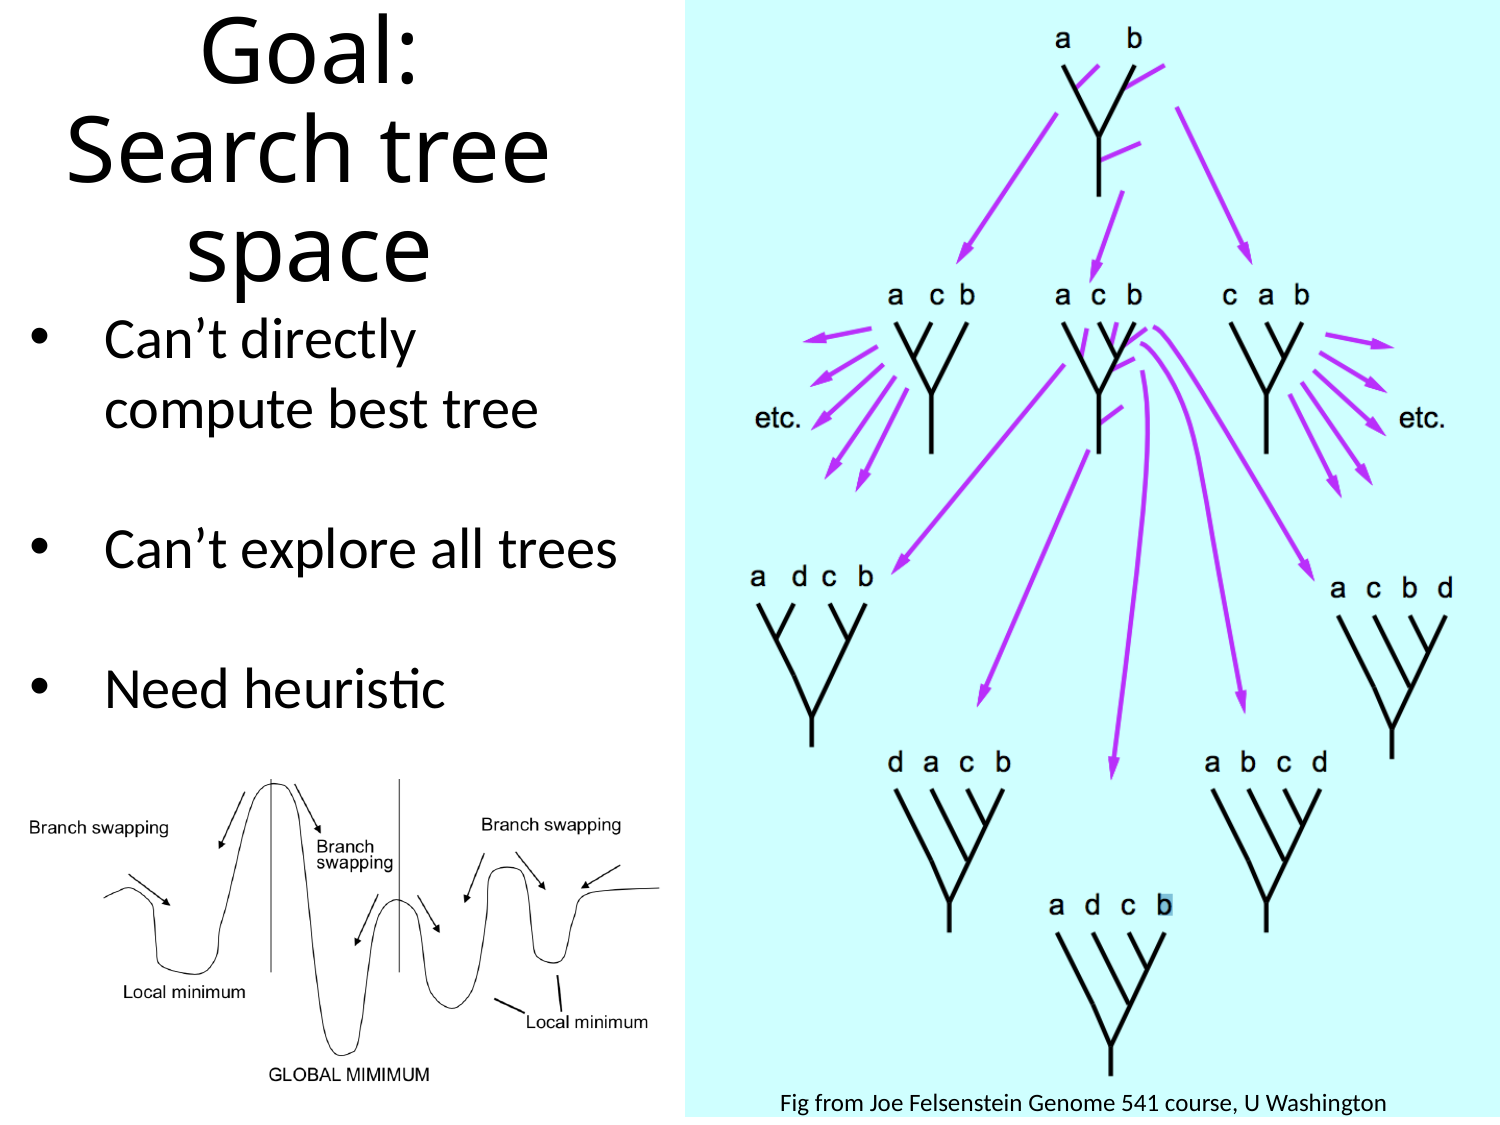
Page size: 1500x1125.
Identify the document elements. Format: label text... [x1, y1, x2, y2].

text_box Can’t directly compute best tree Can’t explore all trees Need heuristic [14, 292, 649, 728]
picture [685, 0, 1500, 1117]
text_box Fig from Joe Felsenstein Genome 541 course, U Washington [765, 1117, 1404, 1125]
text_box Goal: Search tree space [50, 84, 568, 222]
picture [26, 779, 663, 1089]
